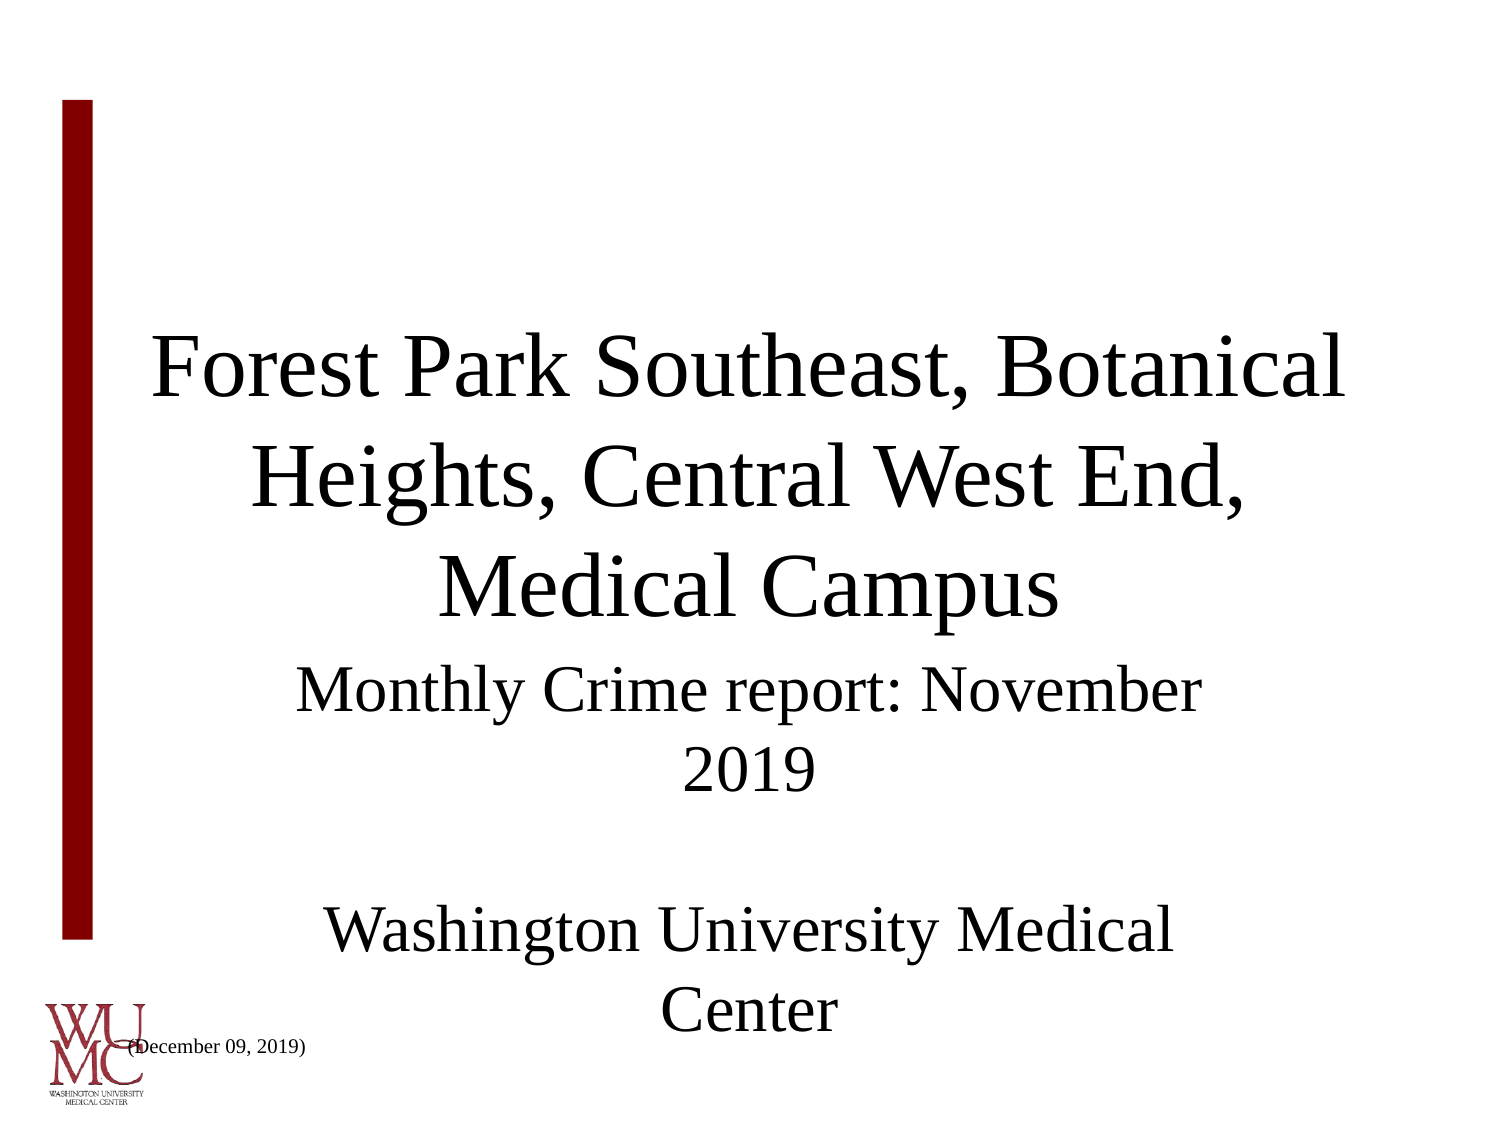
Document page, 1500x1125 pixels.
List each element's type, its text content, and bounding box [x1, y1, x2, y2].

title Forest Park Southeast, Botanical Heights, Central West End, Medical Campus [112, 349, 1388, 591]
picture [41, 996, 156, 1113]
subtitle Monthly Crime report: November 2019 Washington University Medical Center [224, 637, 1276, 926]
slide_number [112, 1024, 426, 1101]
